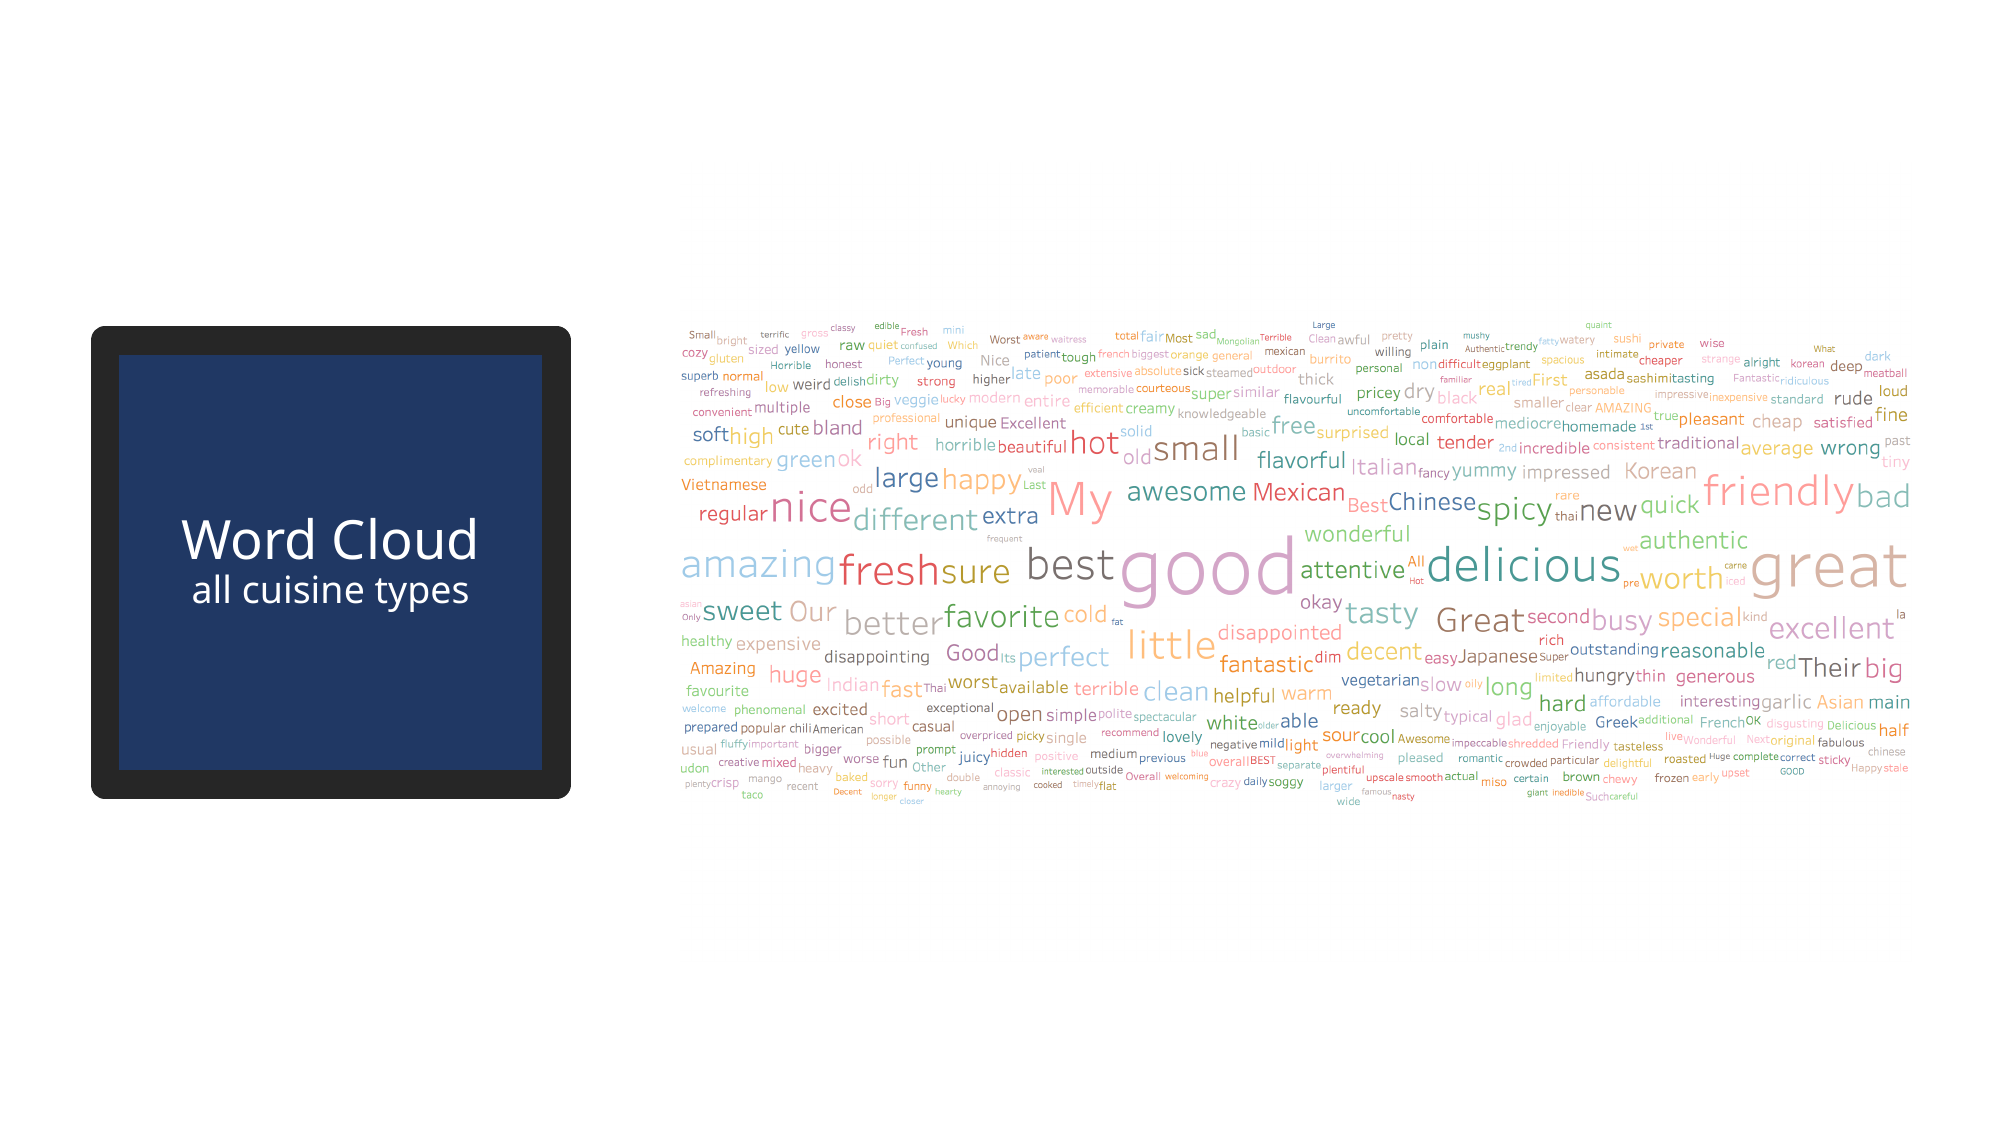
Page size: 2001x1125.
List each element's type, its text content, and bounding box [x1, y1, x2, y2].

title Word Cloud all cuisine types [105, 340, 557, 785]
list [680, 162, 1912, 962]
